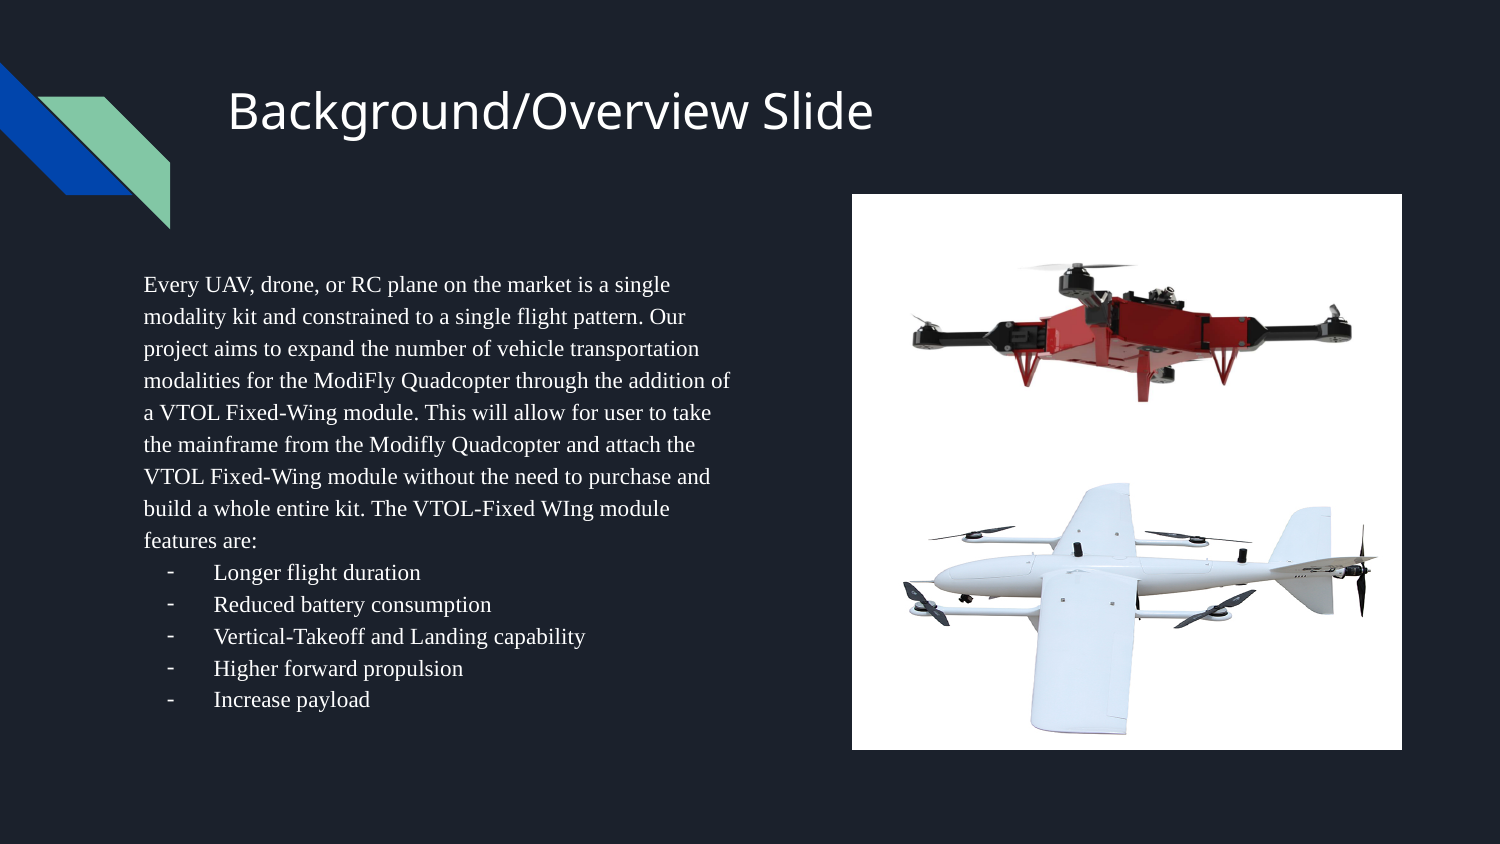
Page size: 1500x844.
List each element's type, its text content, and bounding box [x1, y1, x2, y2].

list Every UAV, drone, or RC plane on the market is a single modality kit and constrained to a single flight pattern. Our project aims to expand the number of vehicle transportation modalities for the ModiFly Quadcopter through the addition of a VTOL Fixed-Wing module. This will allow for user to take the mainframe from the Modifly Quadcopter and attach the VTOL Fixed-Wing module without the need to purchase and build a whole entire kit. The VTOL-Fixed WIng module features are: Longer flight duration Reduced battery consumption Vertical-Takeoff and Landing capability Higher forward propulsion Increase payload [128, 250, 755, 728]
picture [851, 193, 1402, 750]
title Background/Overview Slide [212, 64, 1368, 215]
